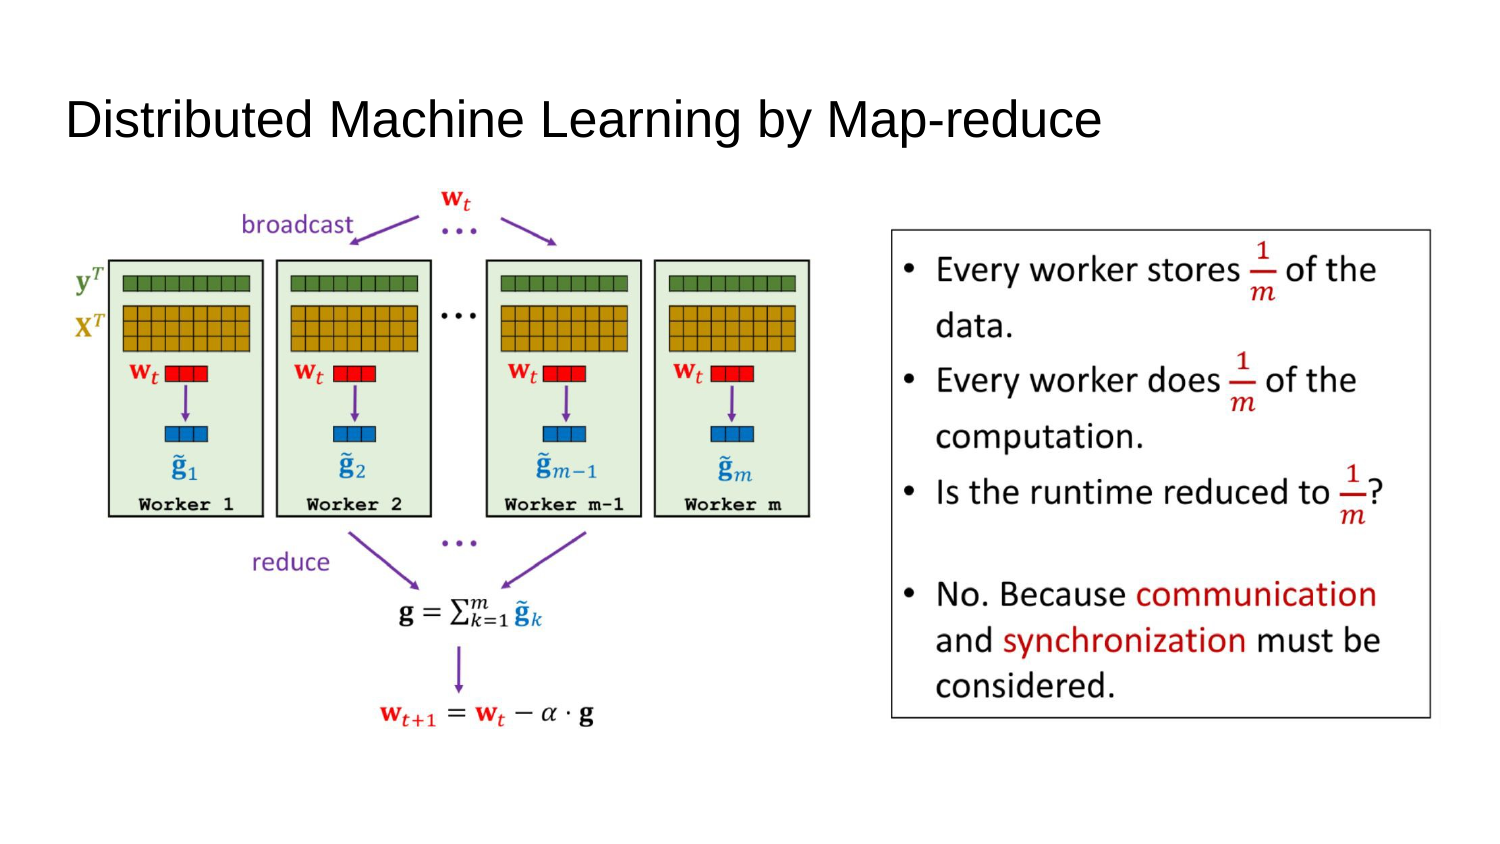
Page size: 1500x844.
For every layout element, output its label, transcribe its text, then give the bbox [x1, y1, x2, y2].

picture [69, 188, 1441, 729]
title Distributed Machine Learning by Map-reduce [63, 82, 1384, 227]
